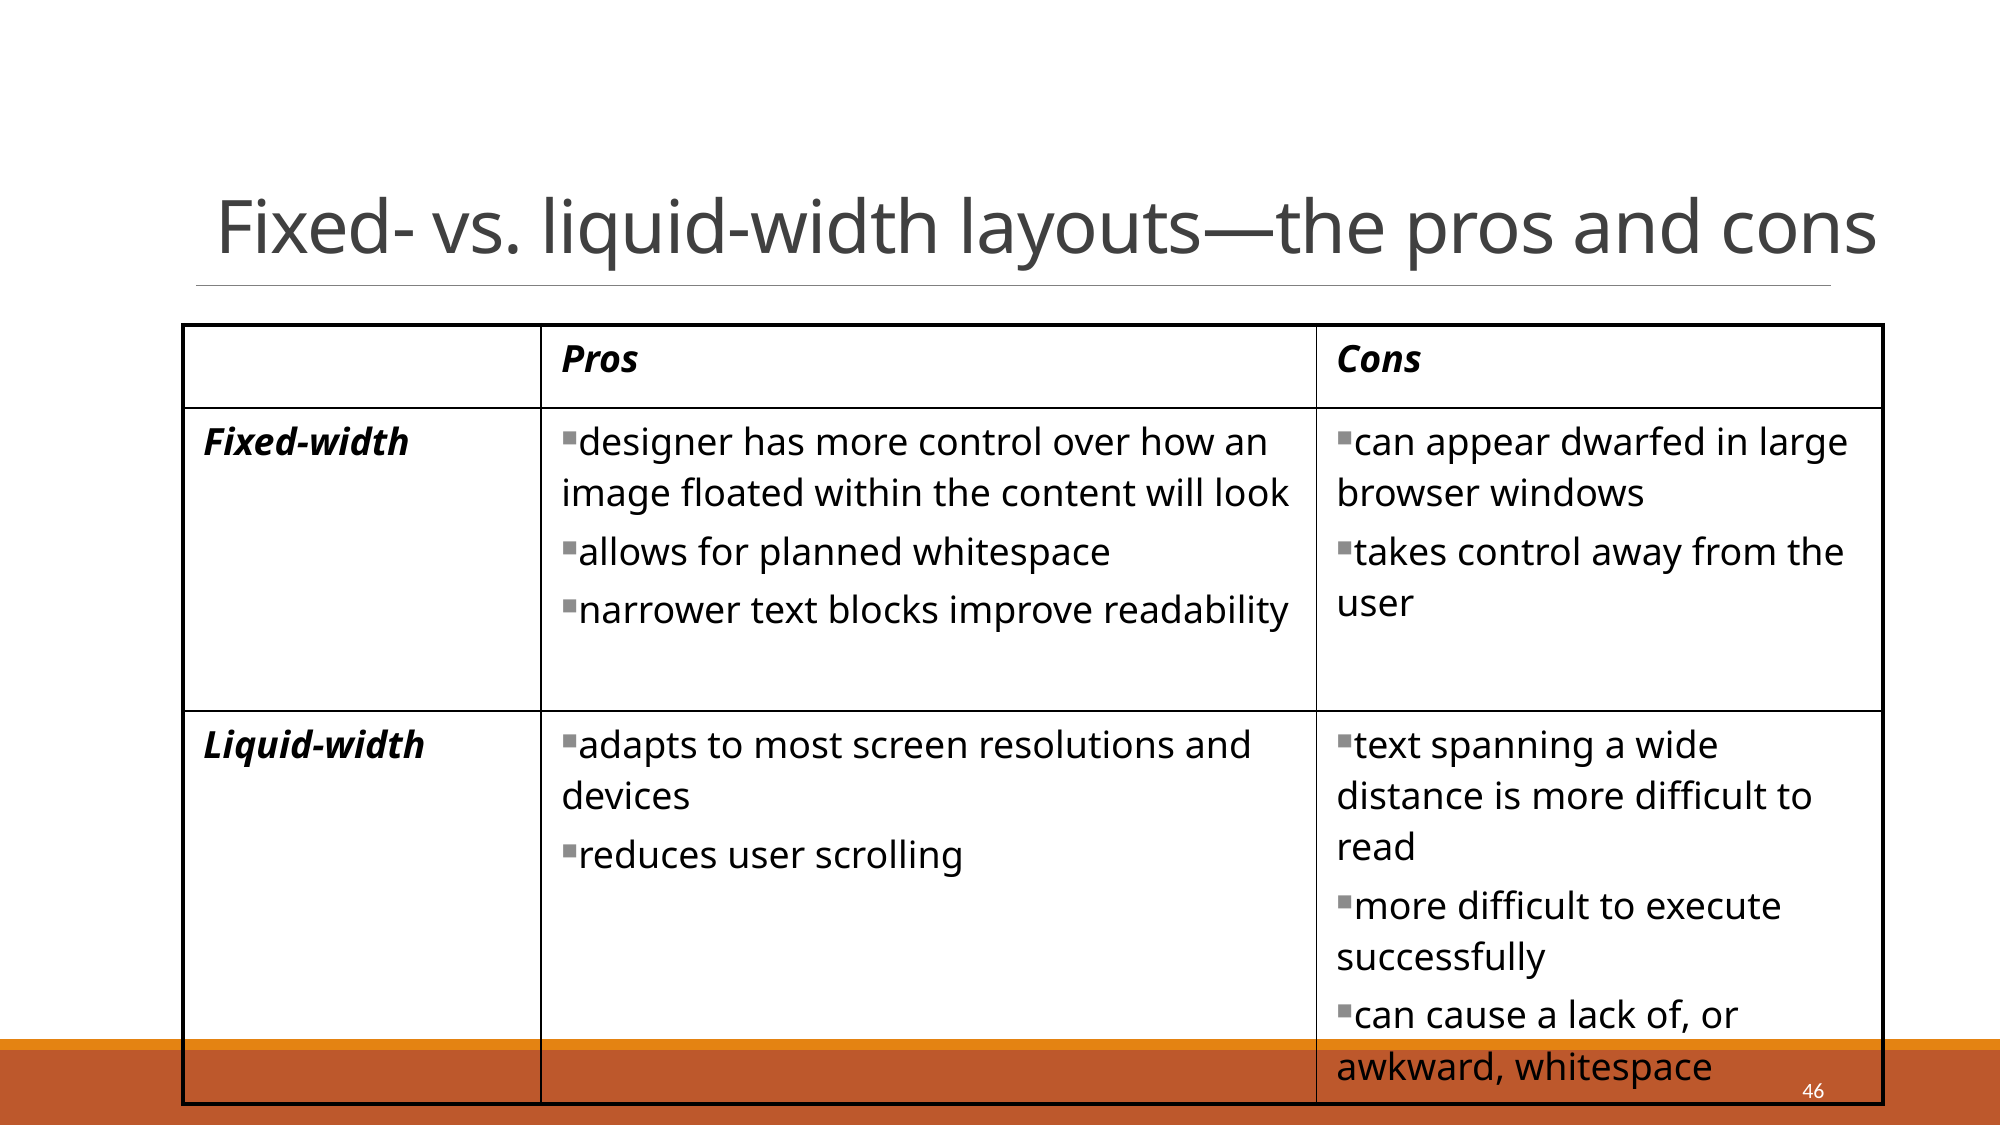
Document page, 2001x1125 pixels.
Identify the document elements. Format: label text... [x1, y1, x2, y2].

table_cell Fixed-width [185, 409, 540, 710]
slide_number 46 [1624, 1059, 1840, 1120]
title Fixed- vs. liquid-width layouts—the pros and cons [200, 162, 1905, 350]
table_header Cons [1317, 327, 1881, 407]
table_cell text spanning a wide distance is more difficult to read more difficult to execute successfully can cause a lack of, or awkward, whitespace [1317, 712, 1881, 1102]
table_cell can appear dwarfed in large browser windows takes control away from the user [1317, 409, 1881, 710]
table_header Pros [542, 327, 1316, 407]
table_cell Liquid-width [185, 712, 540, 1102]
table_header [185, 327, 540, 407]
table_cell adapts to most screen resolutions and devices reduces user scrolling [542, 712, 1316, 1102]
table_cell designer has more control over how an image floated within the content will look allows for planned whitespace narrower text blocks improve readability [542, 409, 1316, 710]
